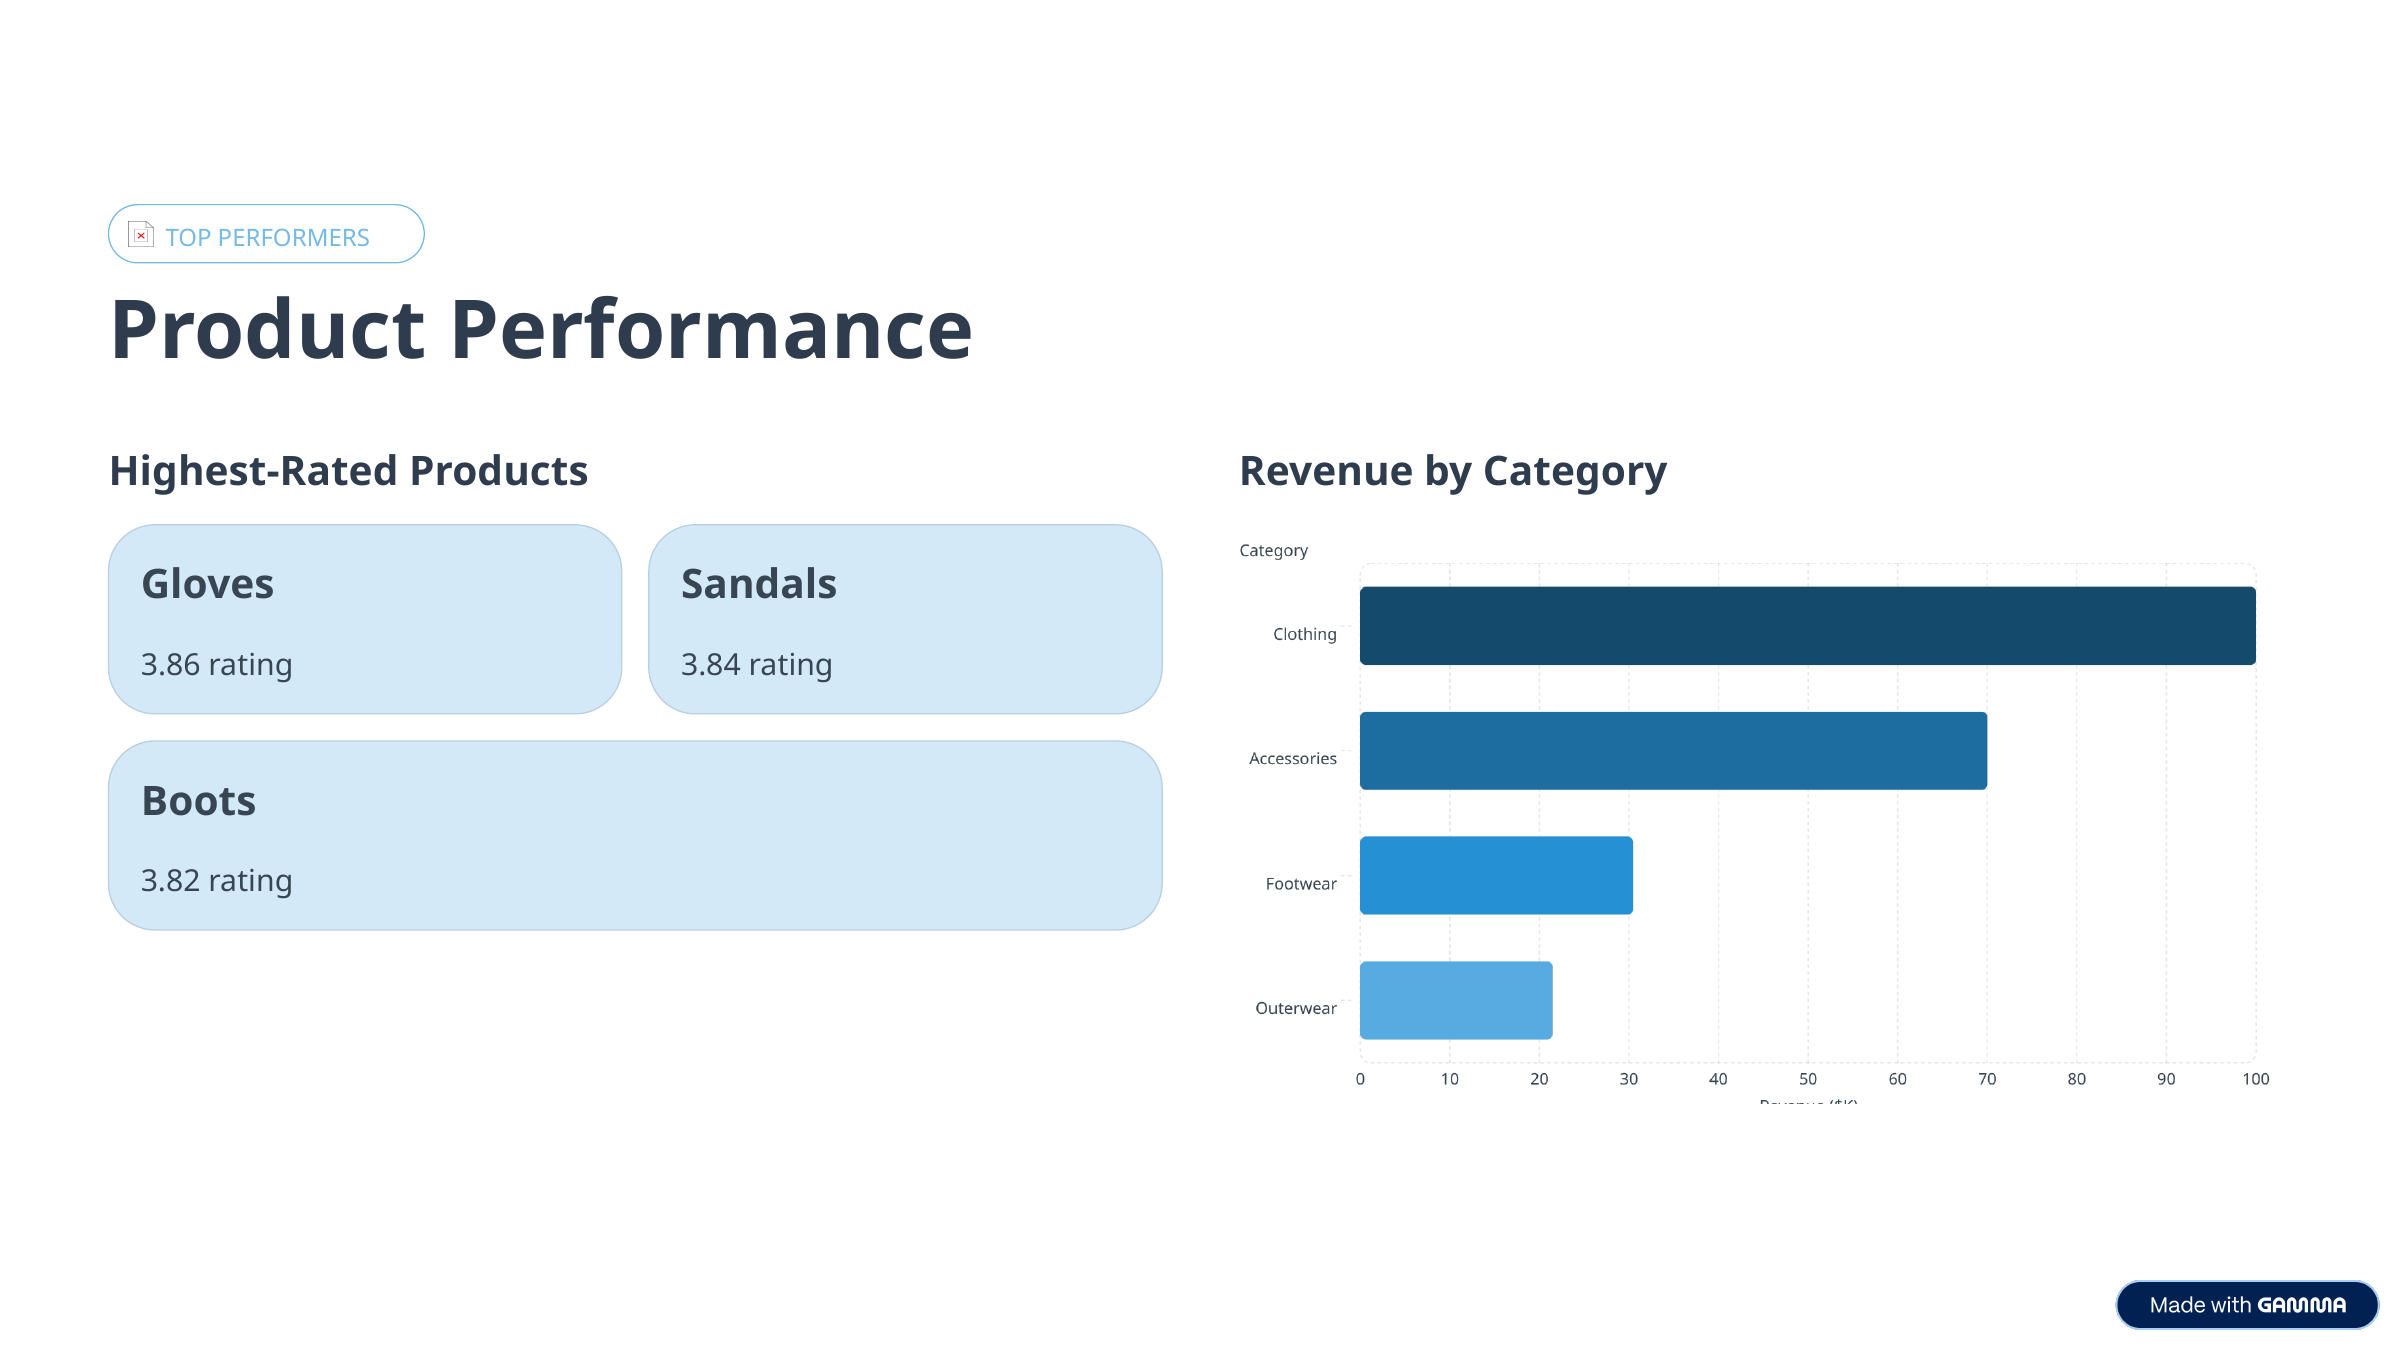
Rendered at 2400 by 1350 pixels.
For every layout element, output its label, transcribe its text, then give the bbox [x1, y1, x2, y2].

picture [1239, 538, 2272, 1104]
text_box [108, 524, 622, 714]
text_box [108, 740, 1163, 931]
text_box Highest-Rated Products [108, 443, 544, 495]
text_box Revenue by Category [1239, 443, 1648, 495]
text_box [108, 204, 425, 263]
text_box 3.84 rating [681, 635, 1130, 682]
text_box Product Performance [108, 273, 925, 376]
text_box [648, 524, 1163, 714]
text_box TOP PERFORMERS [165, 215, 405, 253]
picture [128, 221, 154, 247]
text_box Sandals [681, 557, 1090, 609]
text_box Gloves [140, 557, 549, 609]
text_box 3.86 rating [140, 635, 590, 682]
text_box Boots [140, 773, 549, 825]
picture [2106, 1271, 2389, 1339]
text_box 3.82 rating [140, 851, 1130, 898]
